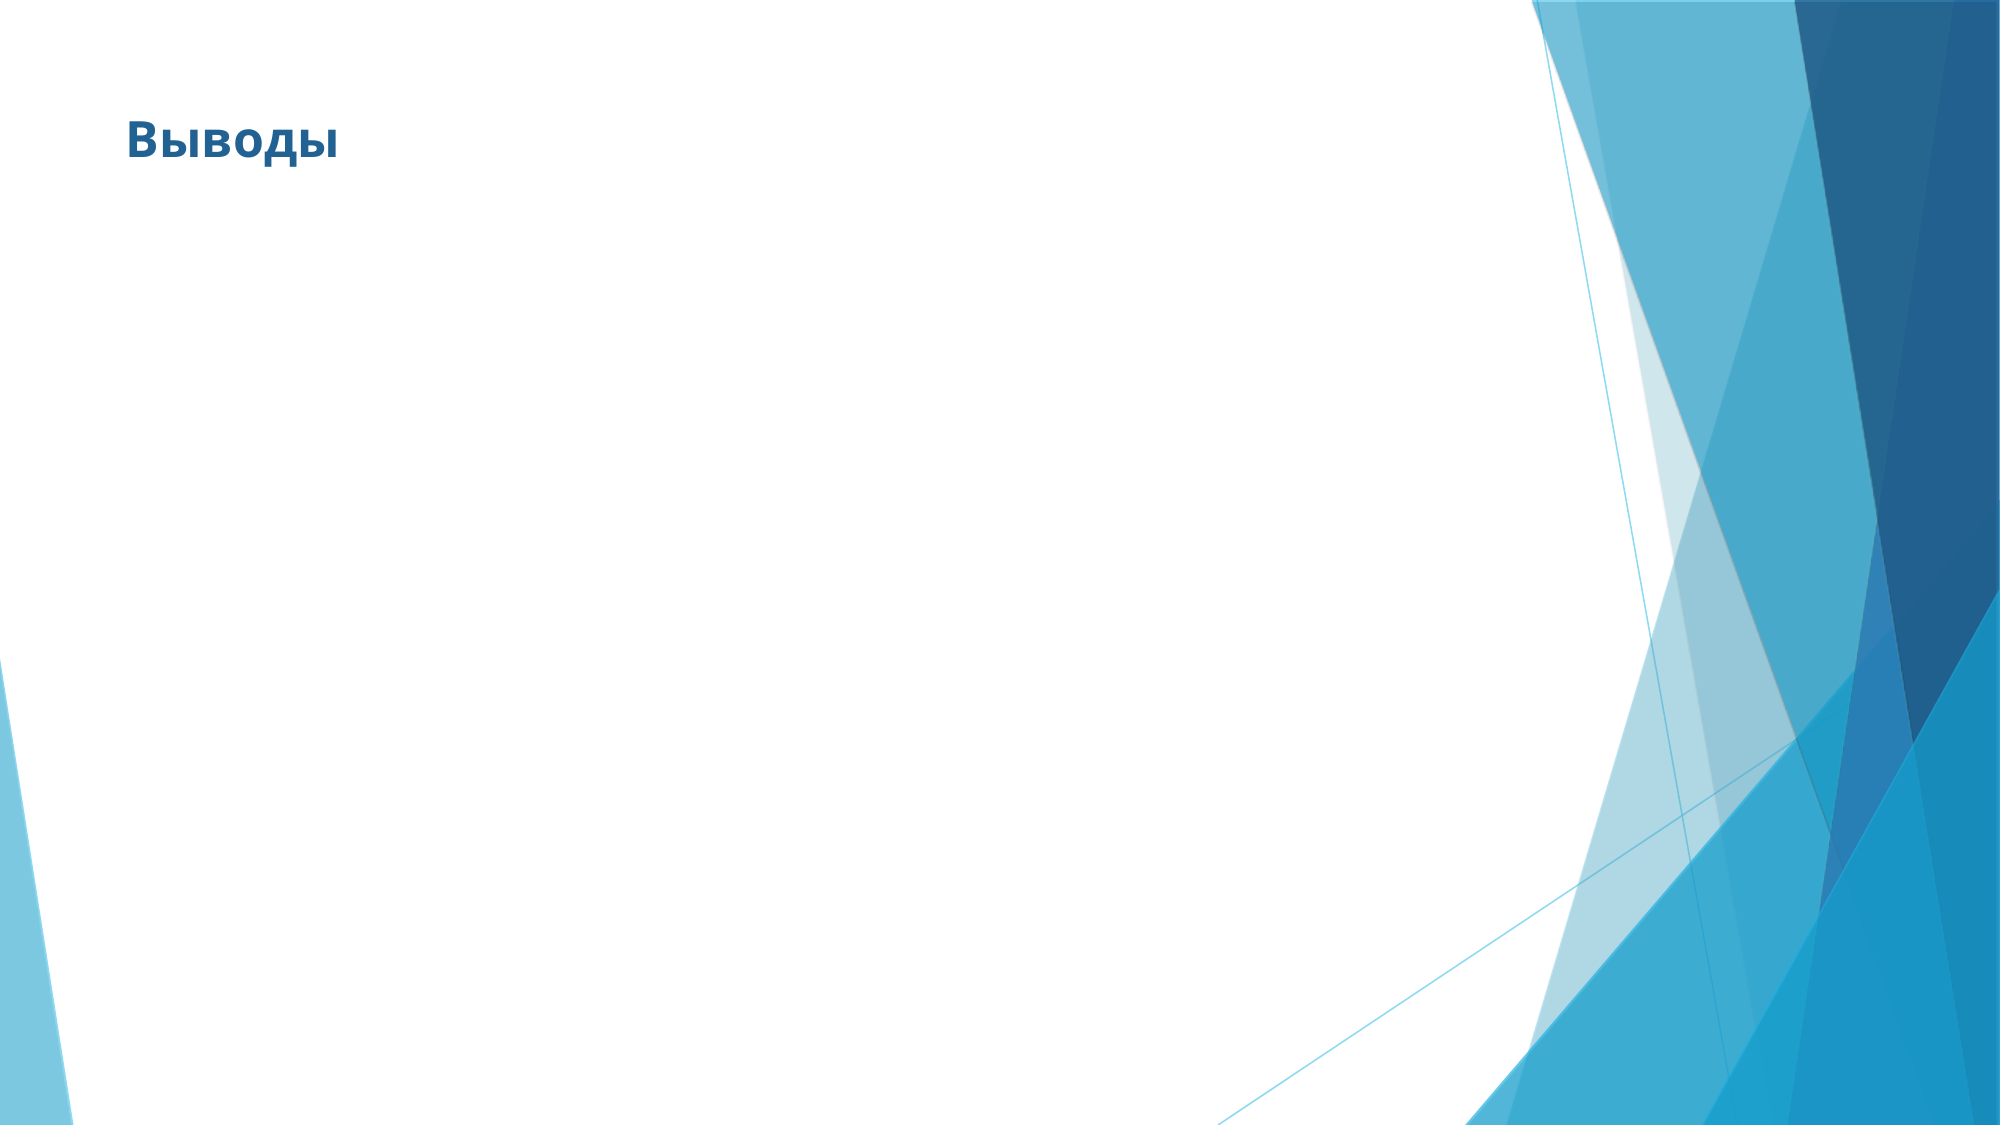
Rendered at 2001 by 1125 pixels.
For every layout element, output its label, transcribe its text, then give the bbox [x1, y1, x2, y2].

text_box Выводы [111, 99, 1522, 160]
